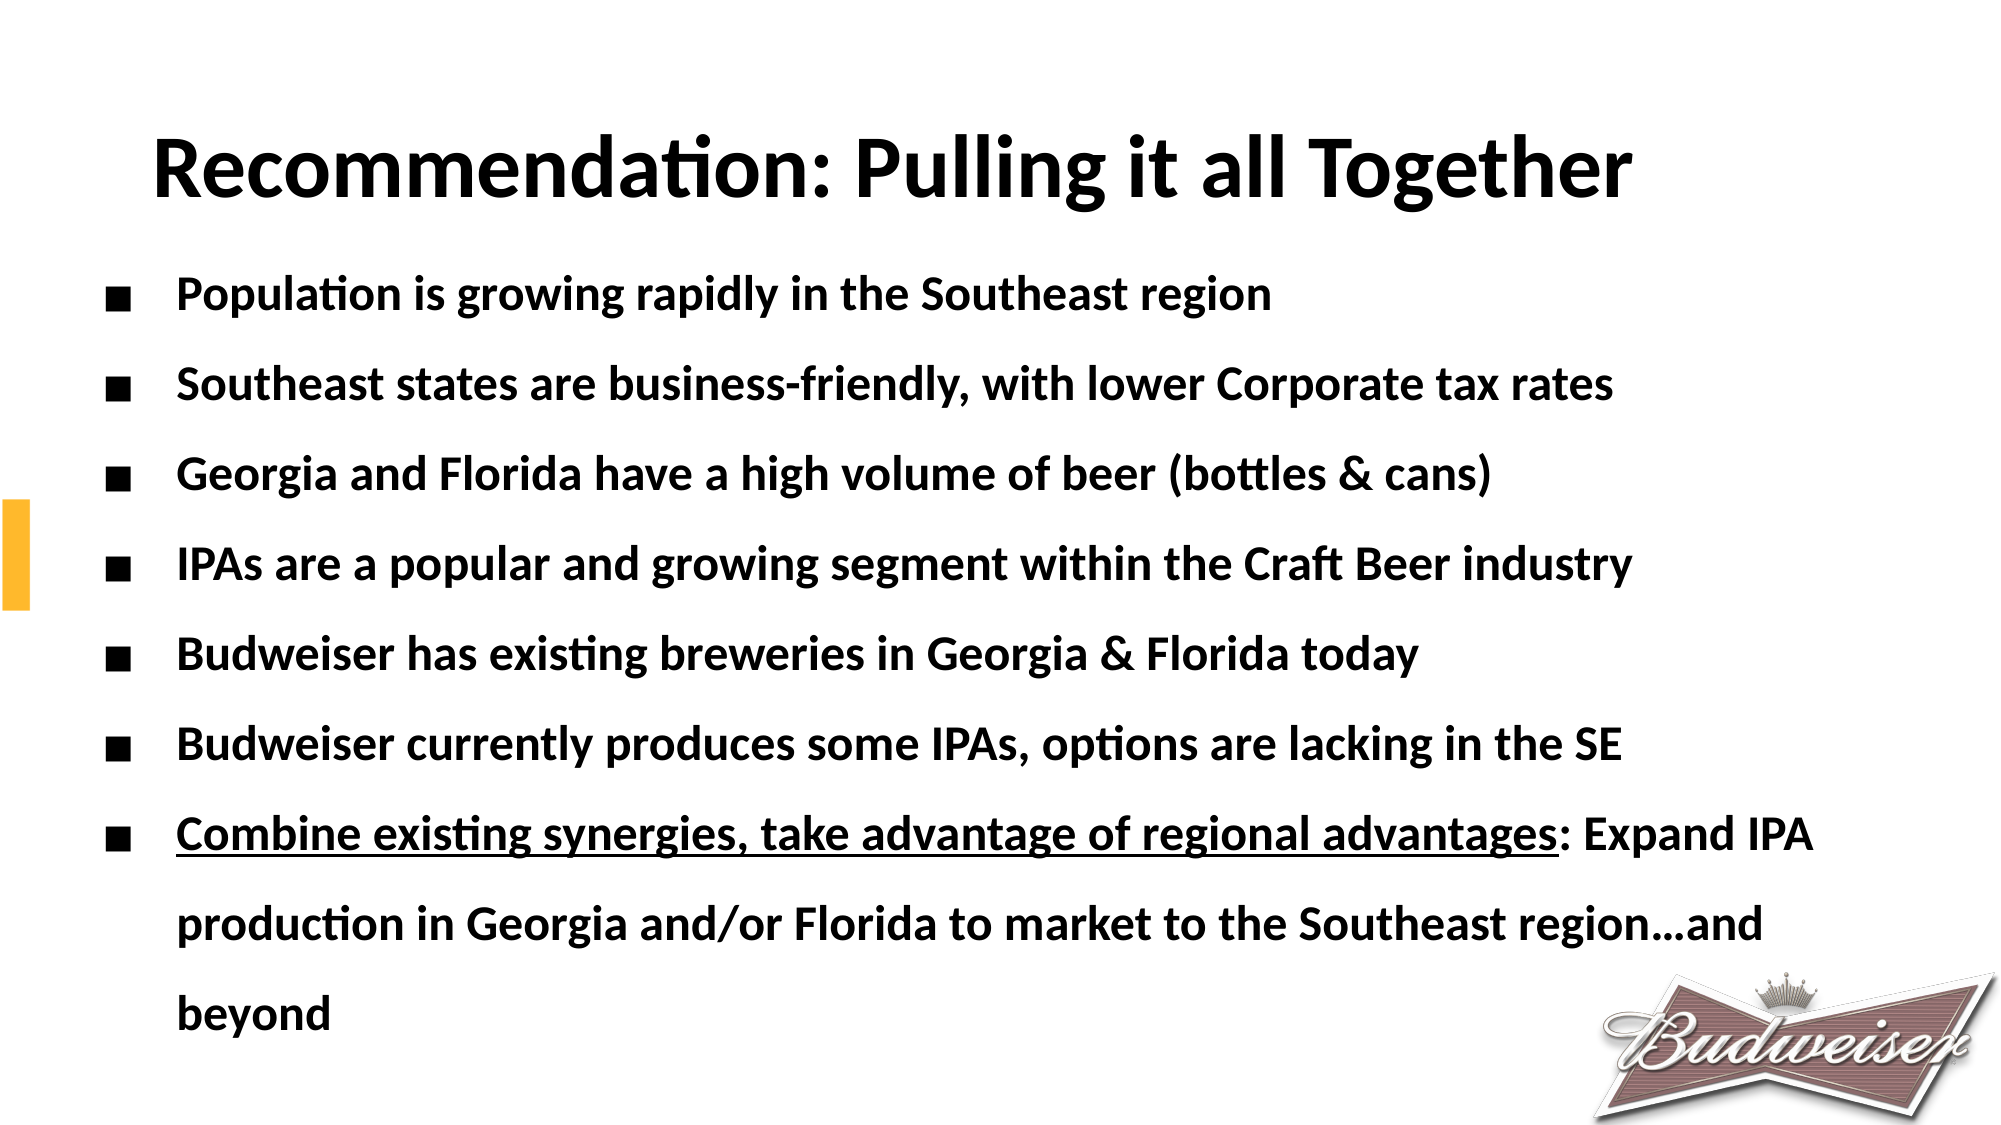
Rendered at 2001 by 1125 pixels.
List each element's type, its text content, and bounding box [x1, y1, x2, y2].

picture [0, 495, 35, 615]
title Recommendation: Pulling it all Together [137, 59, 1863, 222]
picture [1593, 972, 2000, 1125]
text_box Population is growing rapidly in the Southeast region Southeast states are business-friendly, with lower Corporate tax rates Georgia and Florida have a high volume of beer (bottles & cans) IPAs are a popular and growing segment within the Craft Beer industry Budweiser has existing breweries in Georgia & Florida today Budweiser currently produces some IPAs, options are lacking in the SE Combine existing synergies, take advantage of regional advantages: Expand IPA production in Georgia and/or Florida to market to the Southeast region…and beyond [86, 222, 1914, 1048]
